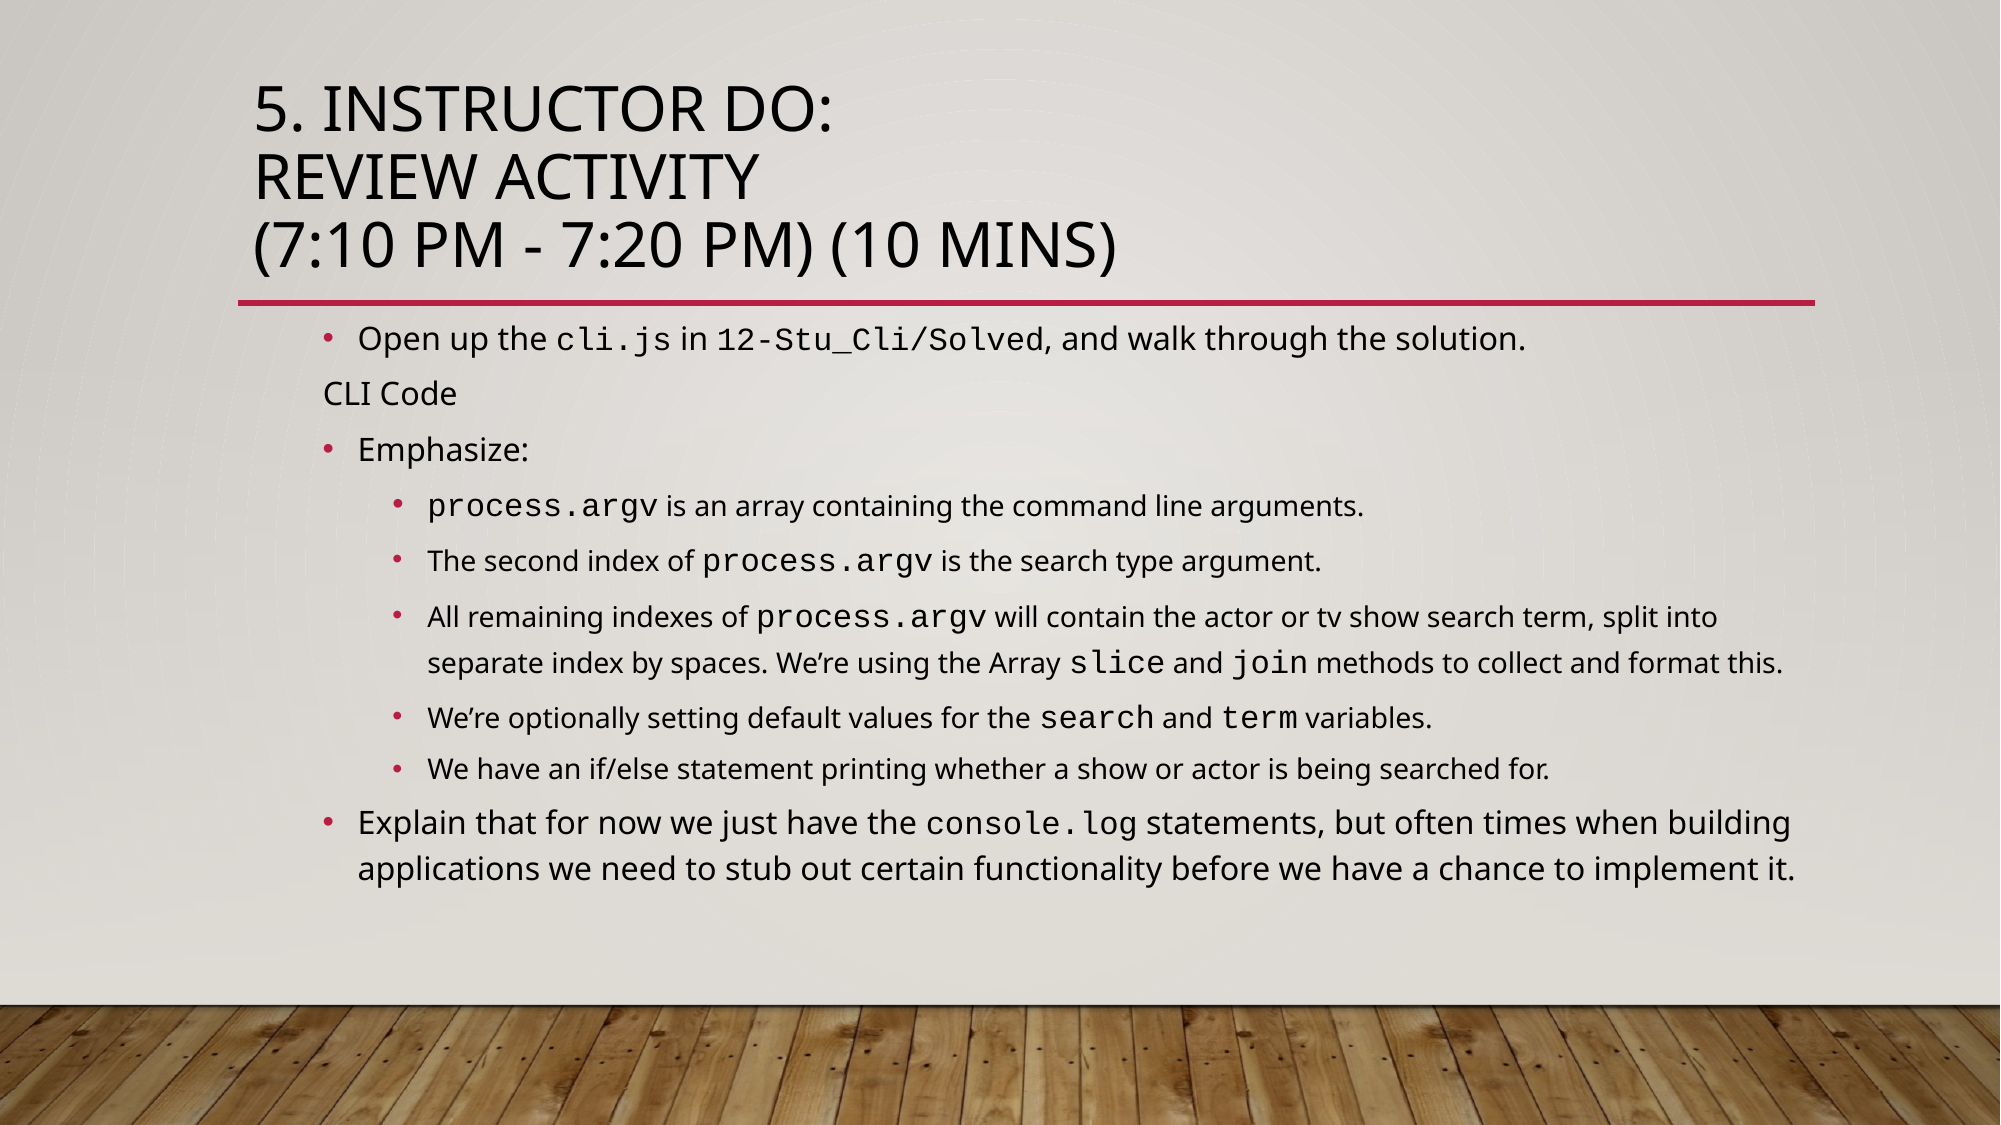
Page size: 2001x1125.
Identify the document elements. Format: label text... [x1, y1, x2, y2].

picture [0, 1005, 2000, 1125]
list Open up the cli.js in 12-Stu_Cli/Solved, and walk through the solution. CLI Code Emphasize: process.argv is an array containing the command line arguments. The second index of process.argv is the search type argument. All remaining indexes of process.argv will contain the actor or tv show search term, split into separate index by spaces. We’re using the Array slice and join methods to collect and format this. We’re optionally setting default values for the search and term variables. We have an if/else statement printing whether a show or actor is being searched for. Explain that for now we just have the console.log statements, but often times when building applications we need to stub out certain functionality before we have a chance to implement it. [238, 306, 1814, 982]
title 5. Instructor Do: Review Activity (7:10 PM - 7:20 PM) (10 mins) [238, 70, 1814, 291]
